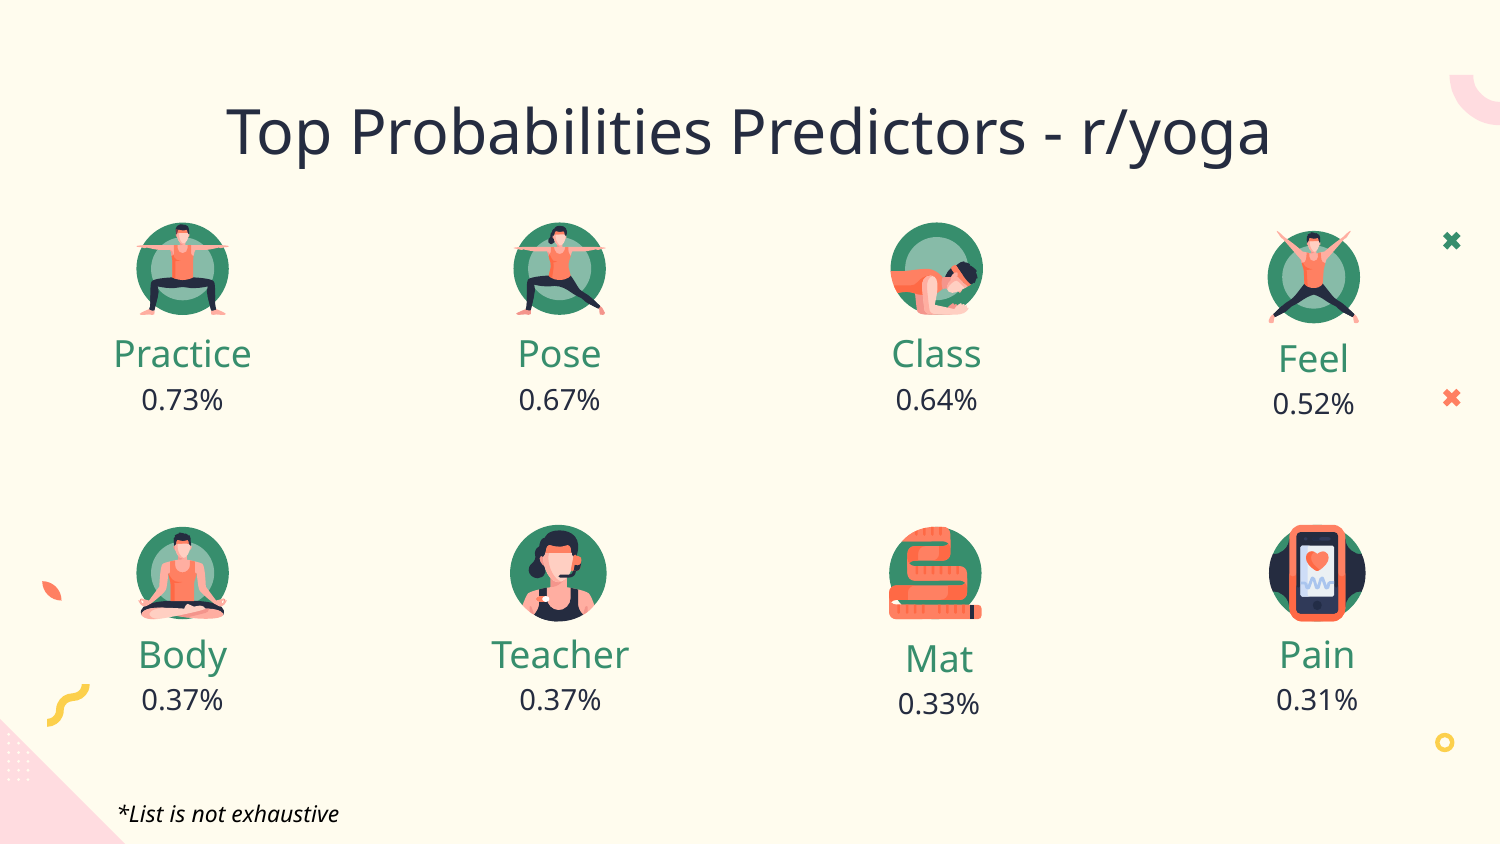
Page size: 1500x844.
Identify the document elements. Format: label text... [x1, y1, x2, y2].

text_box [513, 222, 607, 316]
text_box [509, 524, 607, 622]
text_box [136, 222, 230, 316]
text_box Class [754, 334, 1120, 366]
text_box 0.37% [377, 681, 744, 762]
text_box 0.33% [756, 670, 1122, 766]
text_box Feel [1131, 339, 1497, 370]
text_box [888, 526, 982, 620]
text_box 0.73% [0, 366, 366, 462]
text_box Practice [0, 334, 366, 366]
text_box Mat [756, 639, 1122, 670]
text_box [1267, 230, 1361, 324]
text_box *List is not exhaustive [101, 785, 1020, 841]
text_box 0.31% [1134, 666, 1500, 761]
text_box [1268, 524, 1366, 622]
text_box Pain [1134, 635, 1500, 666]
text_box 0.37% [0, 666, 366, 761]
text_box 0.64% [754, 366, 1120, 462]
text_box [134, 526, 231, 620]
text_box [890, 222, 984, 316]
text_box 0.67% [377, 366, 743, 462]
text_box 0.52% [1131, 370, 1497, 465]
text_box Top Probabilities Predictors - r/yoga [118, 88, 1382, 171]
text_box Body [0, 635, 366, 666]
text_box Pose [377, 334, 743, 366]
text_box Teacher [377, 635, 744, 681]
